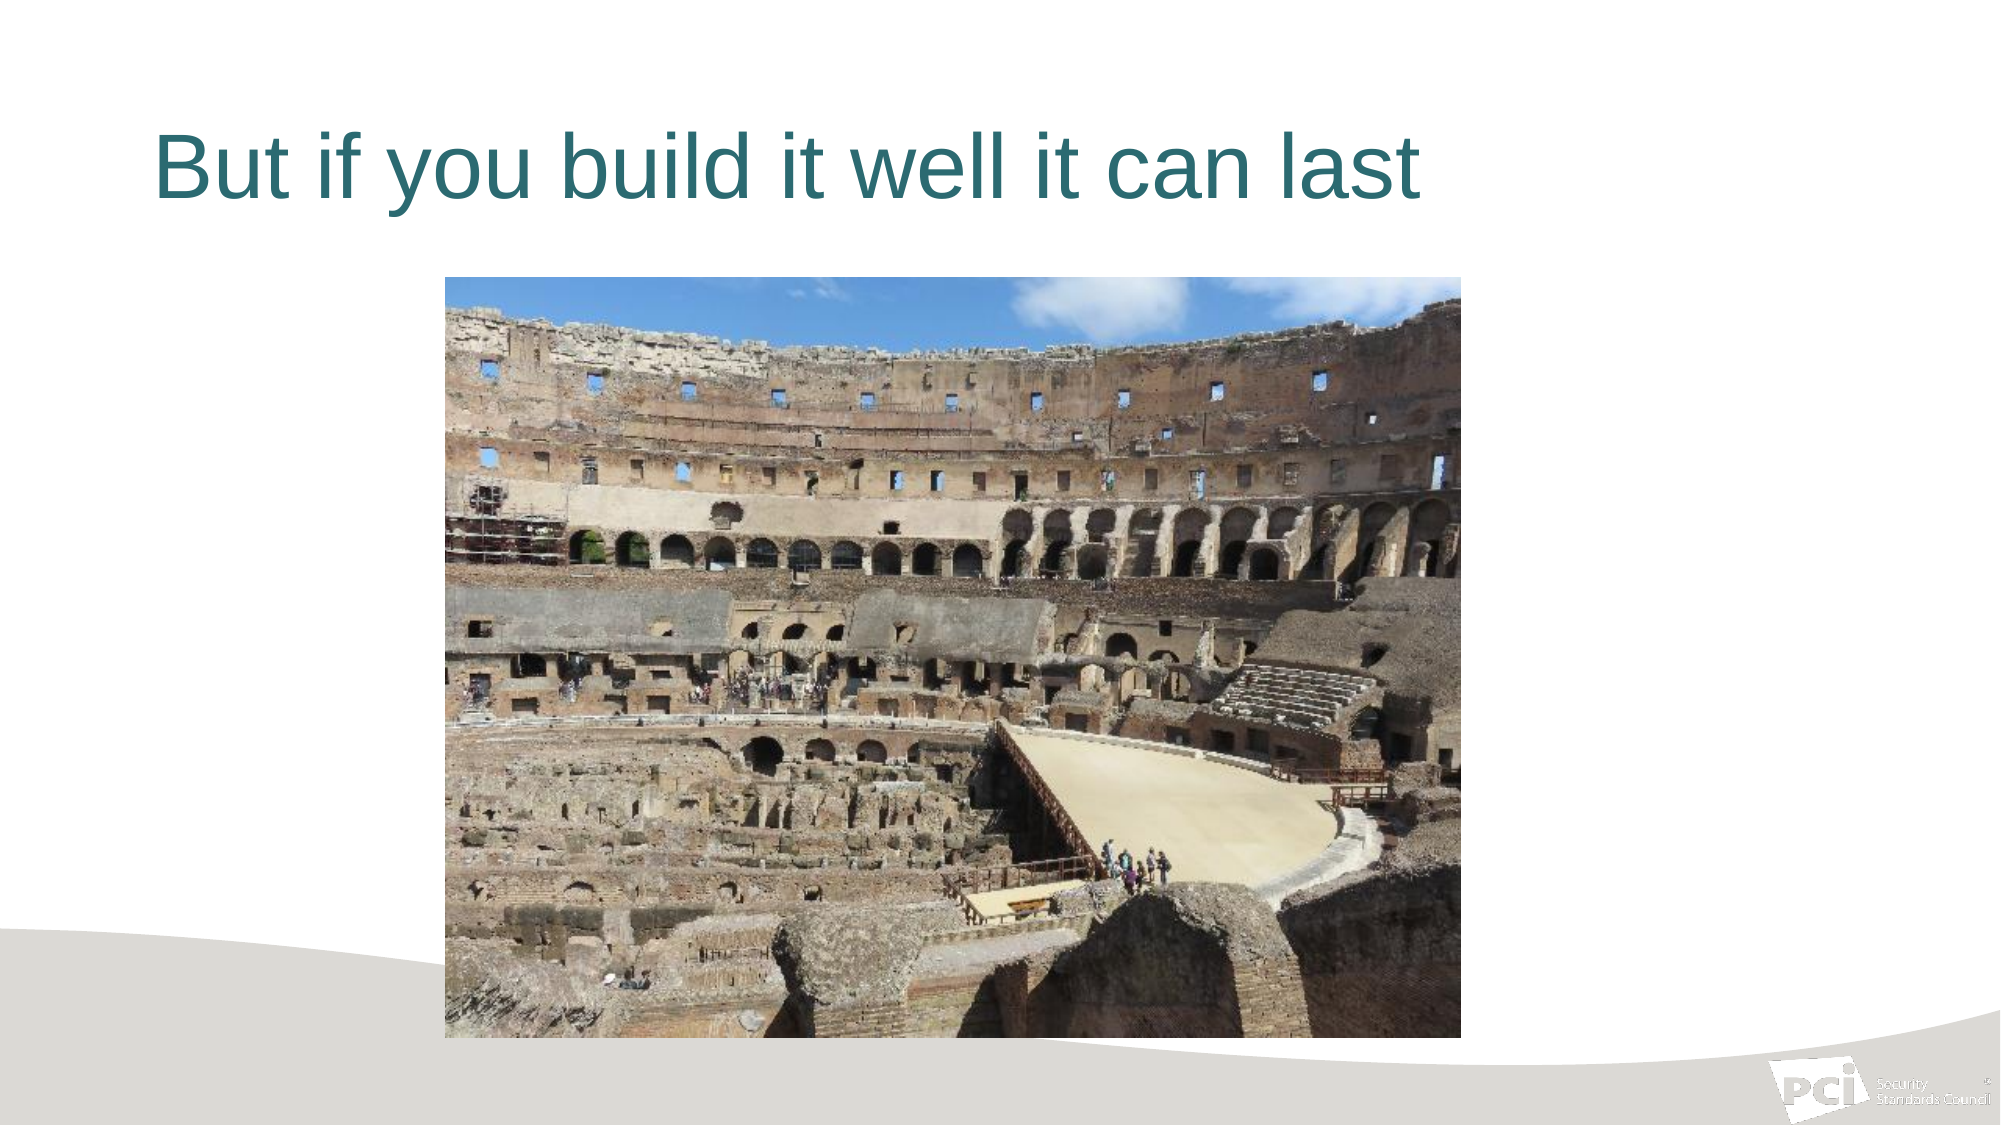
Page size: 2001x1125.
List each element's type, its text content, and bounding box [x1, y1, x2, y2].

picture [1768, 1056, 1991, 1125]
picture [445, 277, 1461, 1038]
slide_number 4 [1412, 1042, 1863, 1103]
title But if you build it well it can last [137, 59, 1863, 278]
